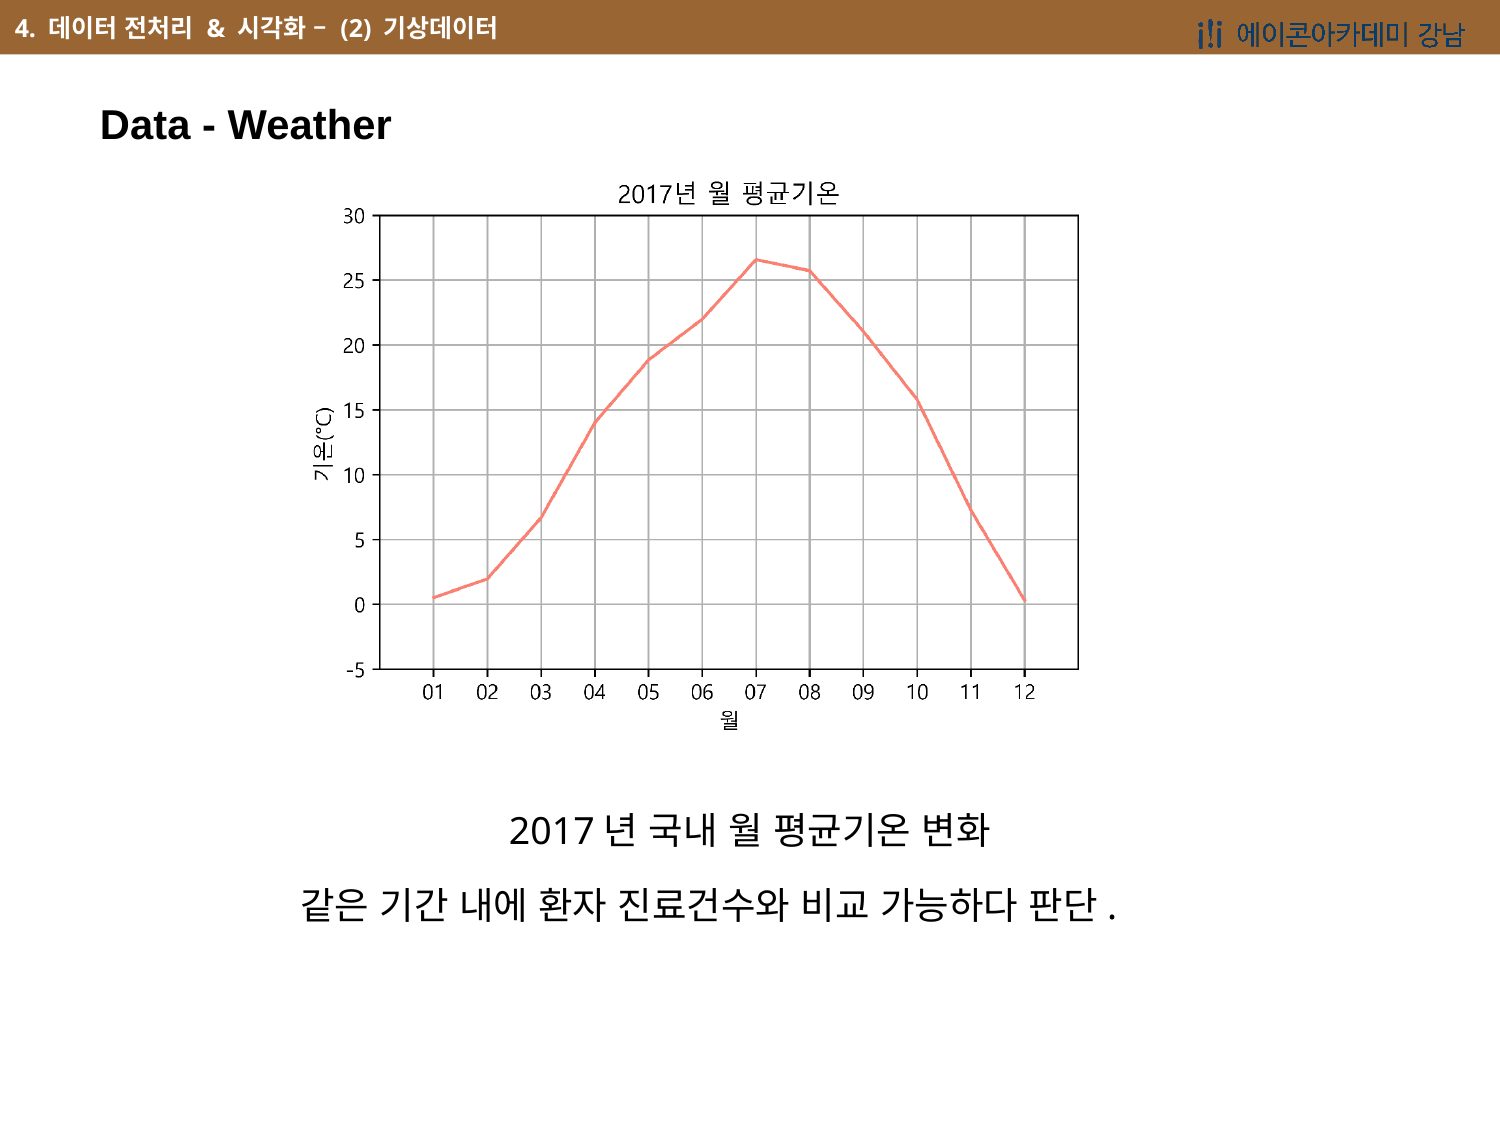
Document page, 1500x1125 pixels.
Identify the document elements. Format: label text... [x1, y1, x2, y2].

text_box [0, 0, 1500, 55]
text_box 2017년 국내 월 평균기온 변화 [194, 799, 1306, 860]
picture [267, 143, 1168, 744]
text_box 같은 기간 내에 환자 진료건수와 비교 가능하다 판단. [88, 874, 1329, 935]
text_box Data - Weather [85, 90, 407, 155]
